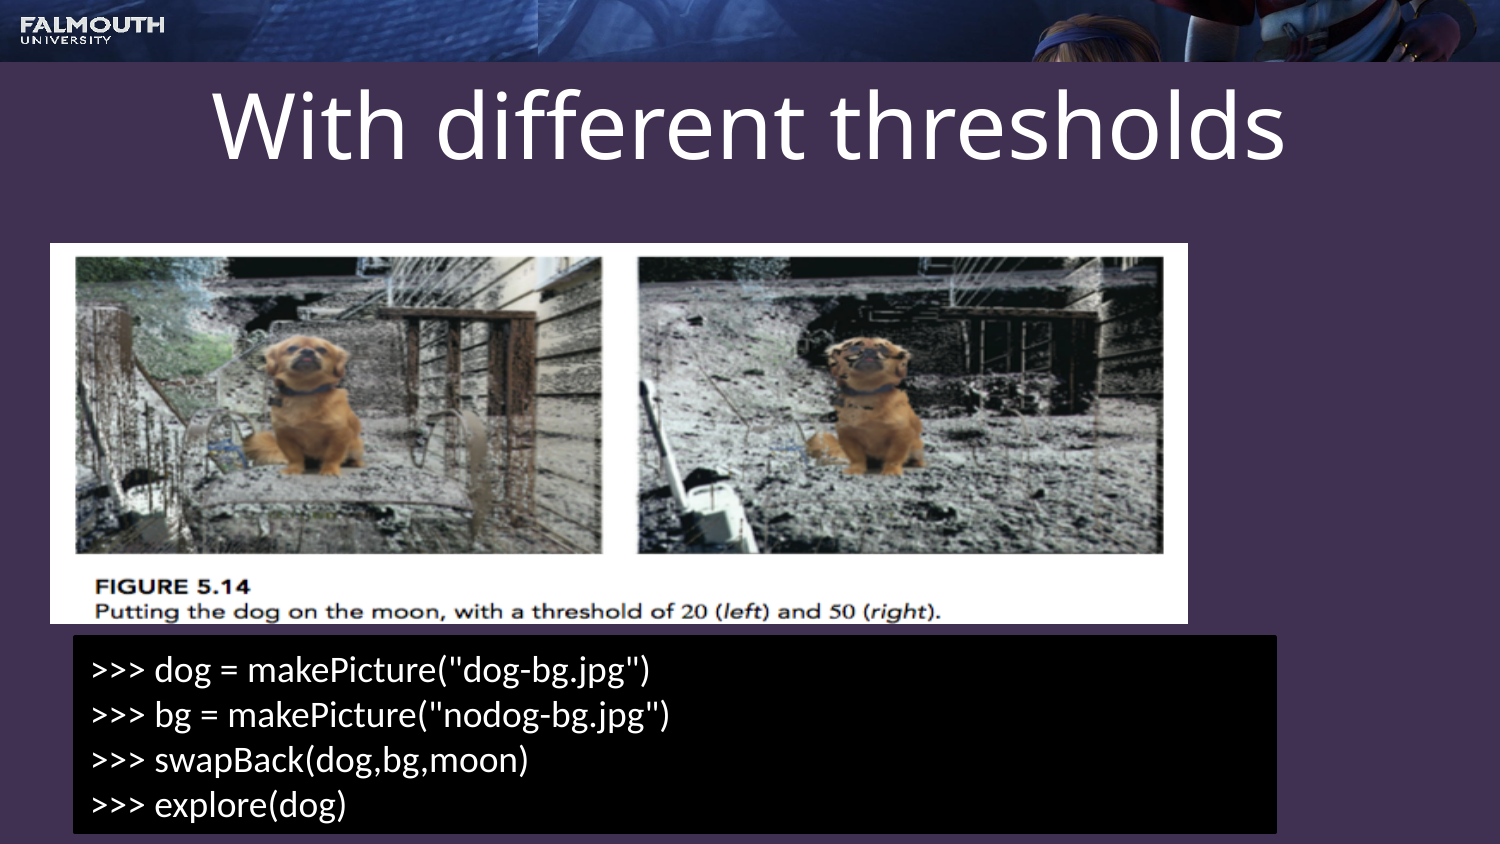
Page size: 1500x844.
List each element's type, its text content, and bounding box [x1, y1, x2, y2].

picture [0, 0, 1500, 62]
text_box >>> dog = makePicture("dog-bg.jpg") >>> bg = makePicture("nodog-bg.jpg") >>> swapBack(dog,bg,moon) >>> explore(dog) [73, 635, 1277, 834]
title With different thresholds [75, 52, 1425, 194]
picture [49, 243, 1188, 625]
